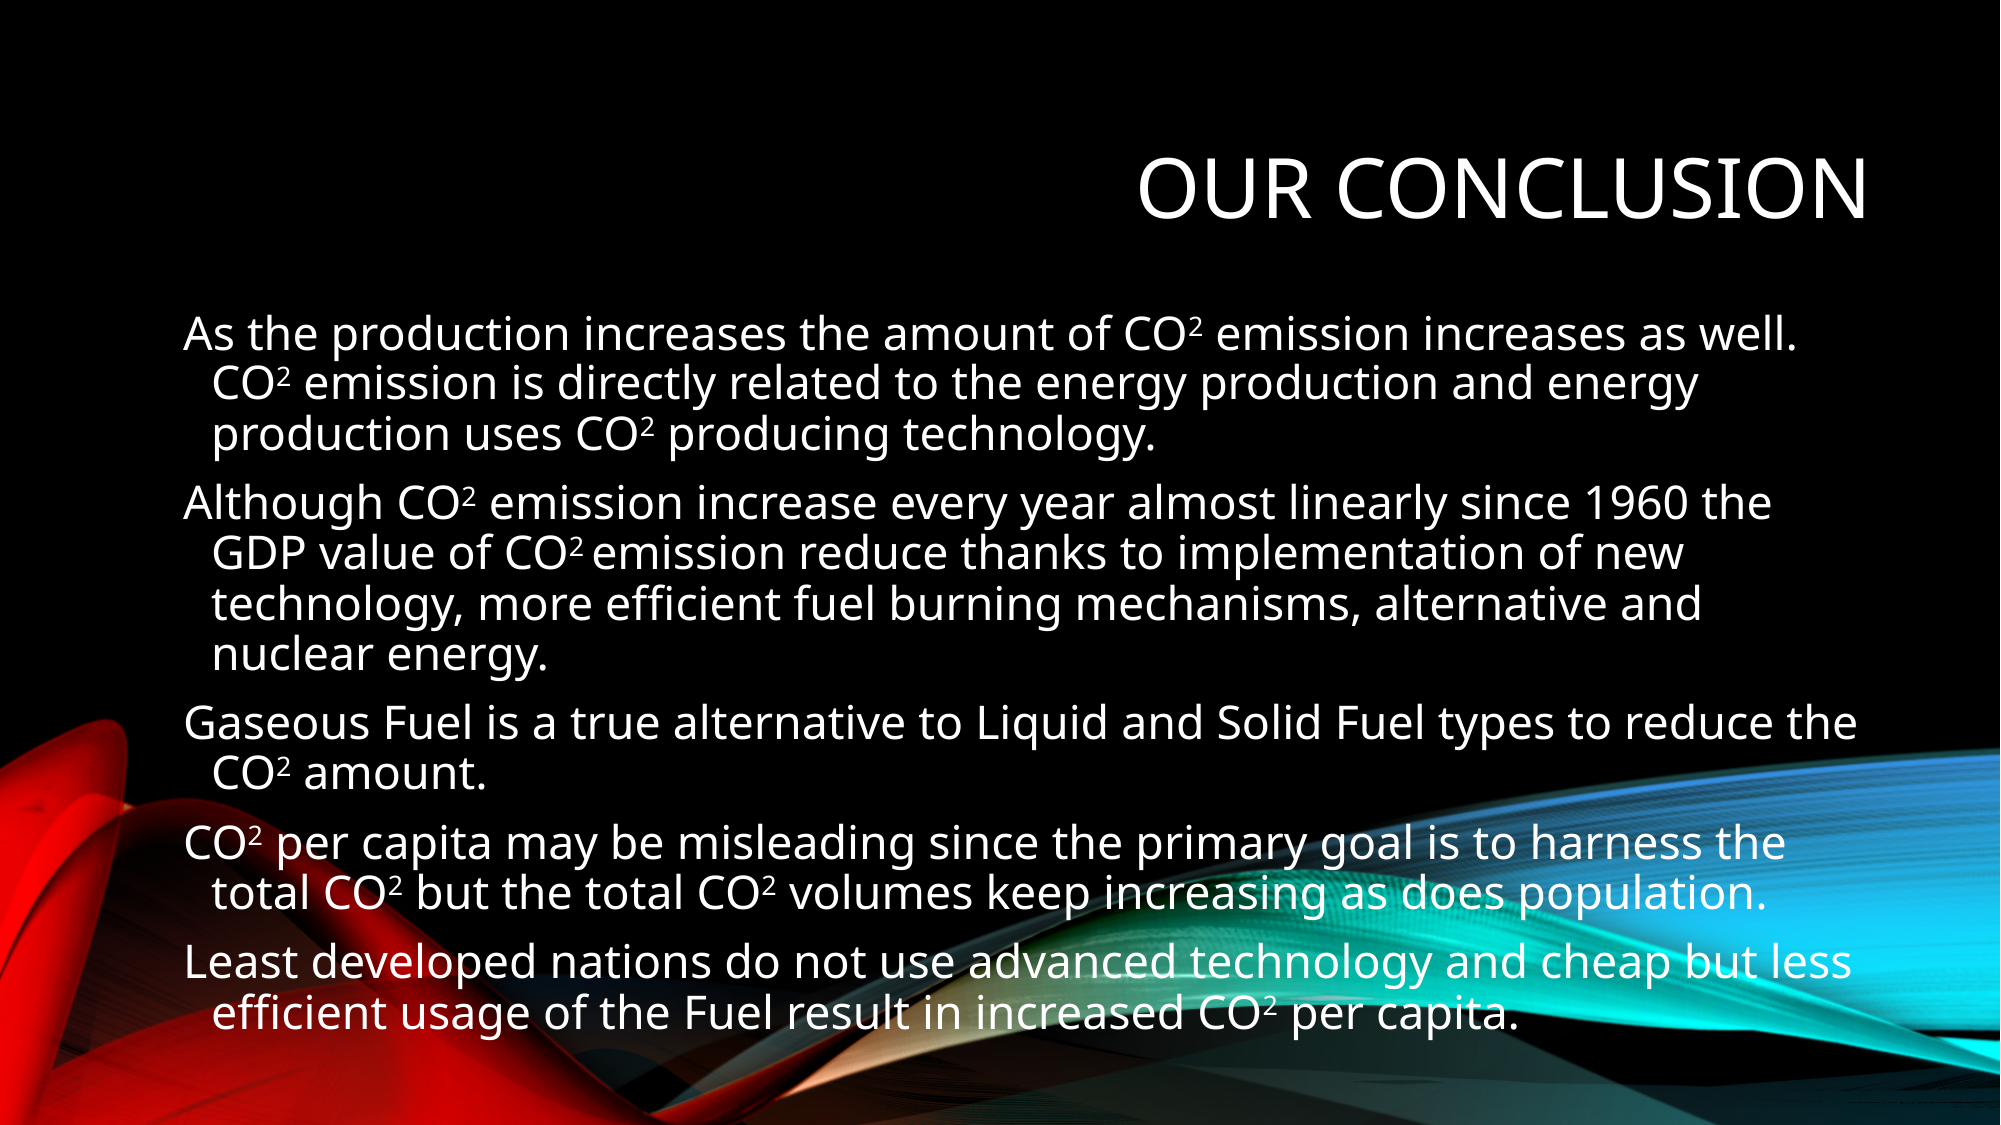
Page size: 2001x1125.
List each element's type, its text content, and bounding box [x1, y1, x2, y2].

list As the production increases the amount of CO2 emission increases as well. CO2 emission is directly related to the energy production and energy production uses CO2 producing technology. Although CO2 emission increase every year almost linearly since 1960 the GDP value of CO2 emission reduce thanks to implementation of new technology, more efficient fuel burning mechanisms, alternative and nuclear energy. Gaseous Fuel is a true alternative to Liquid and Solid Fuel types to reduce the CO2 amount. CO2 per capita may be misleading since the primary goal is to harness the total CO2 but the total CO2 volumes keep increasing as does population. Least developed nations do not use advanced technology and cheap but less efficient usage of the Fuel result in increased CO2 per capita. [168, 302, 1889, 1057]
title Our Conclusion [112, 123, 1888, 244]
picture [0, 717, 2000, 1125]
